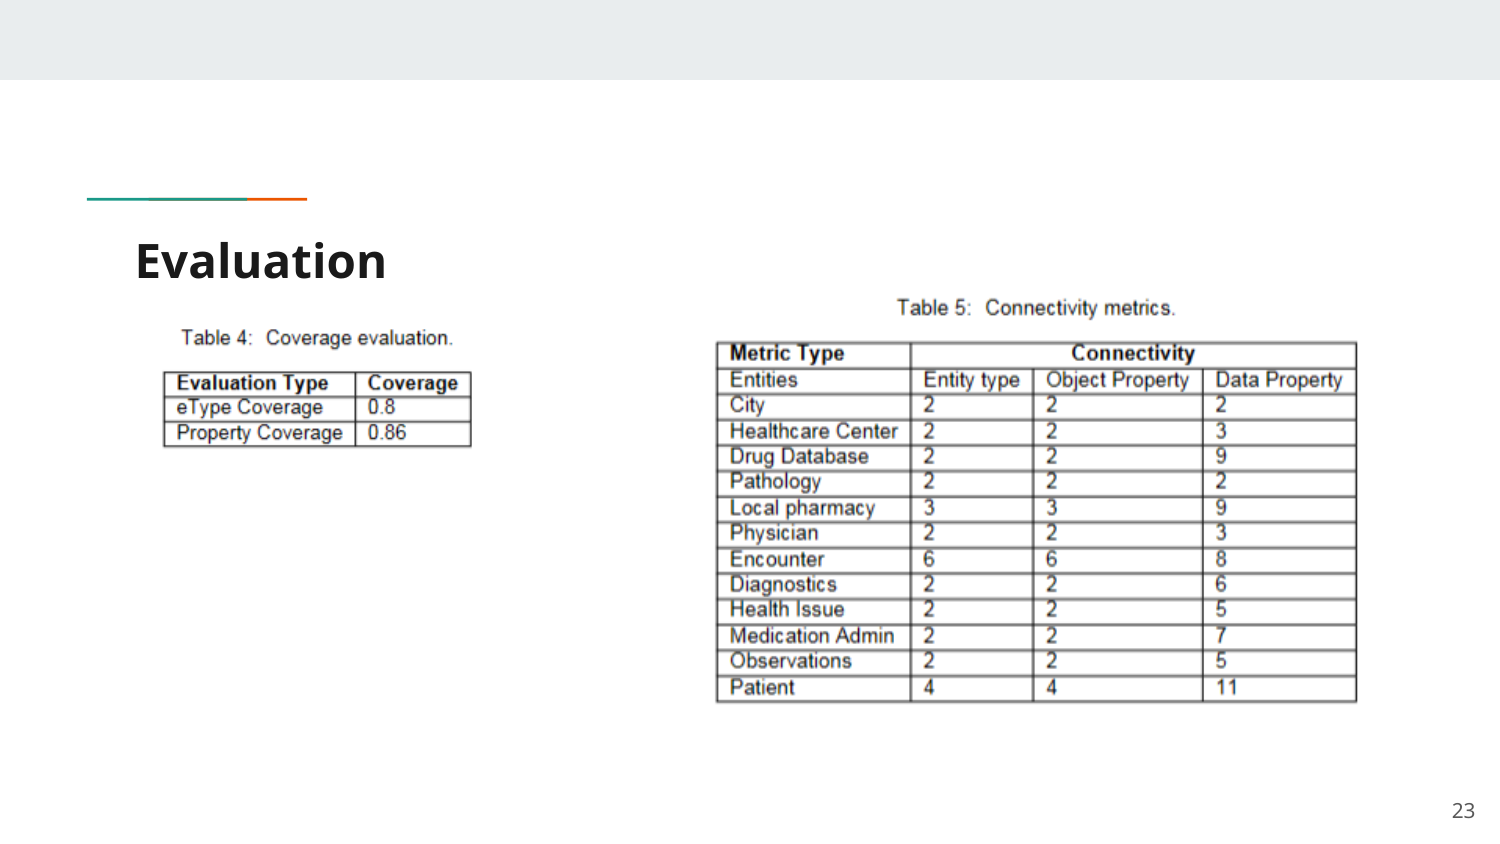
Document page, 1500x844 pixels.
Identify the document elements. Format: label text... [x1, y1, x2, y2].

list [107, 289, 690, 660]
title Evaluation [119, 216, 1381, 305]
slide_number ‹#› [1400, 779, 1491, 844]
picture [692, 288, 1370, 719]
picture [119, 303, 505, 471]
